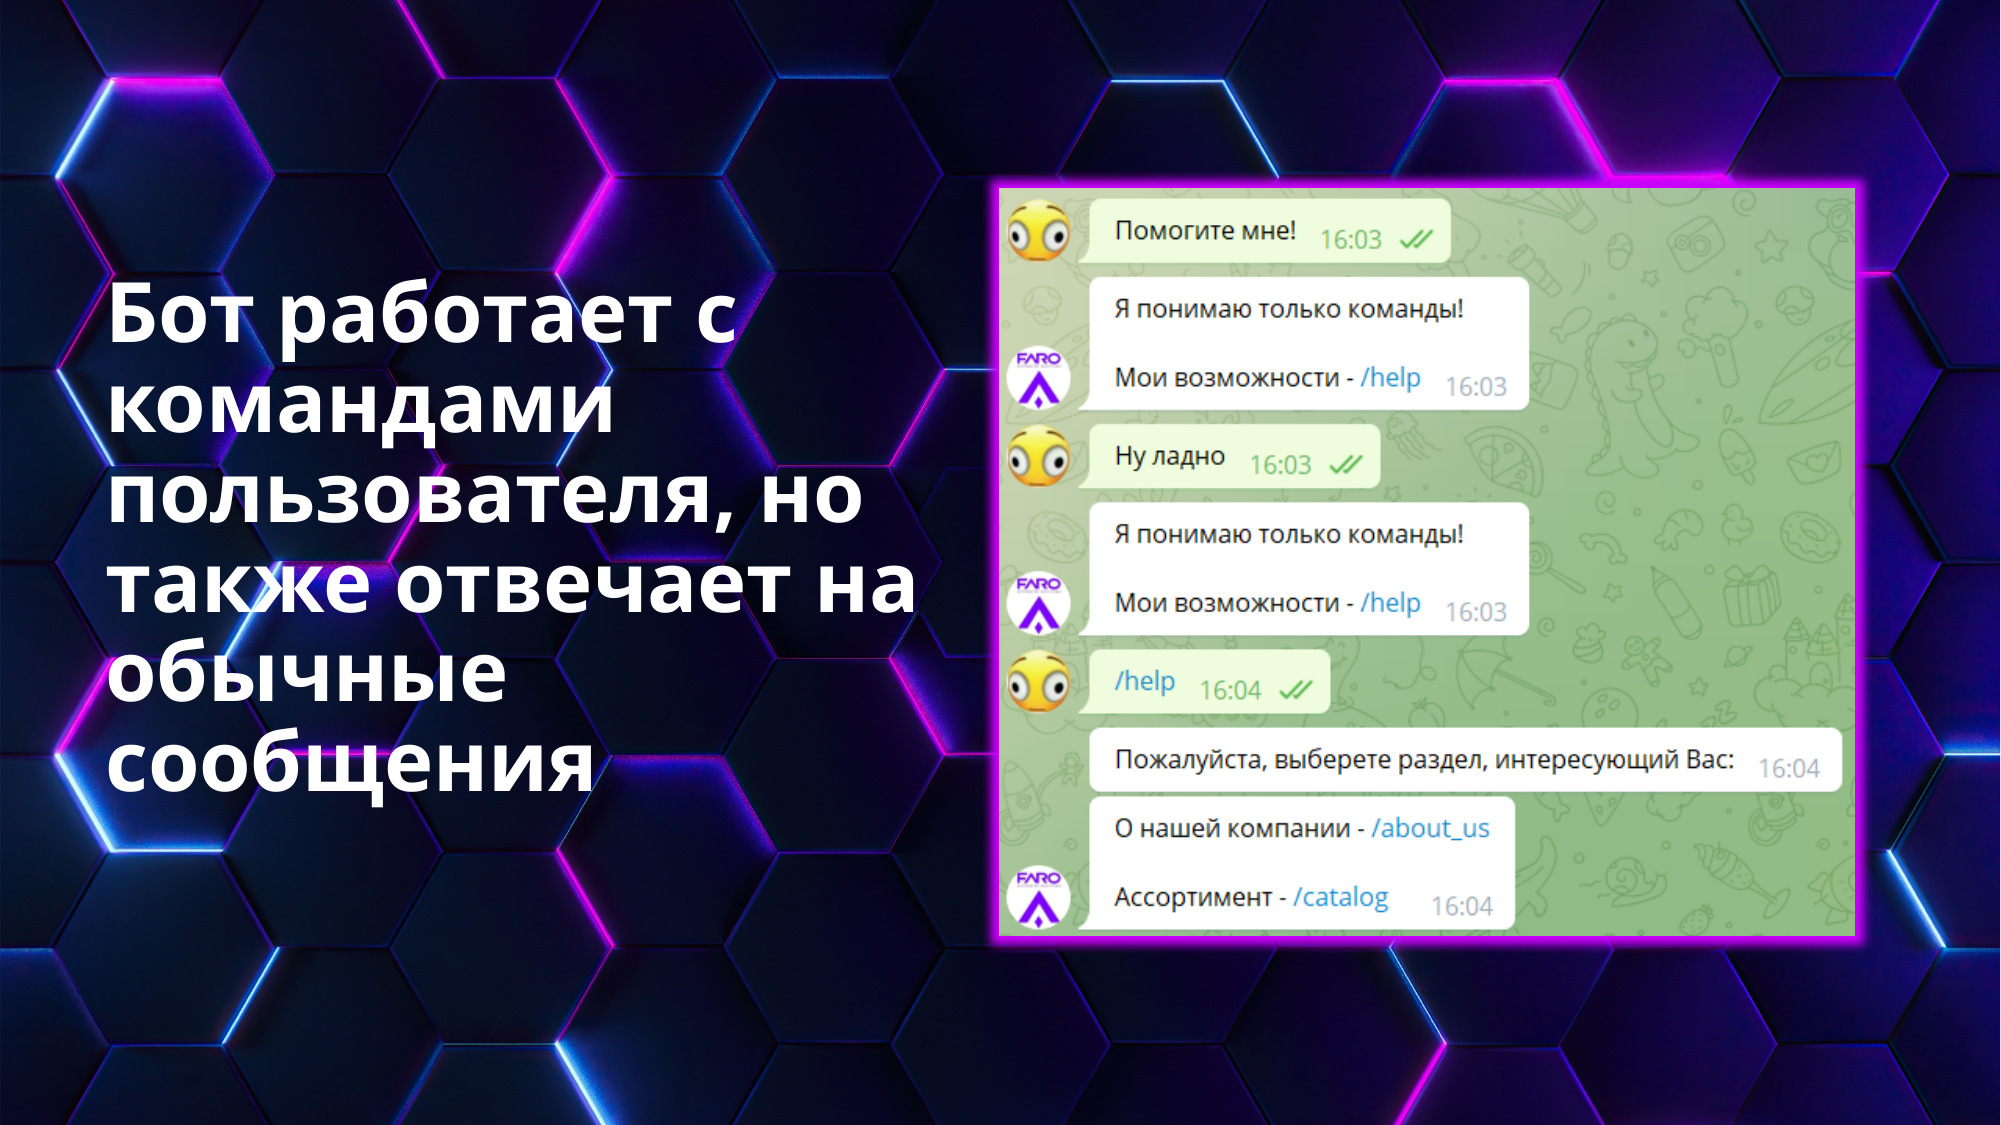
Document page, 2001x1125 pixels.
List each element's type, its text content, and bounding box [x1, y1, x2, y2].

picture [0, 0, 2001, 1125]
title Бот работает с командами пользователя, но также отвечает на обычные сообщения [90, 49, 963, 1031]
